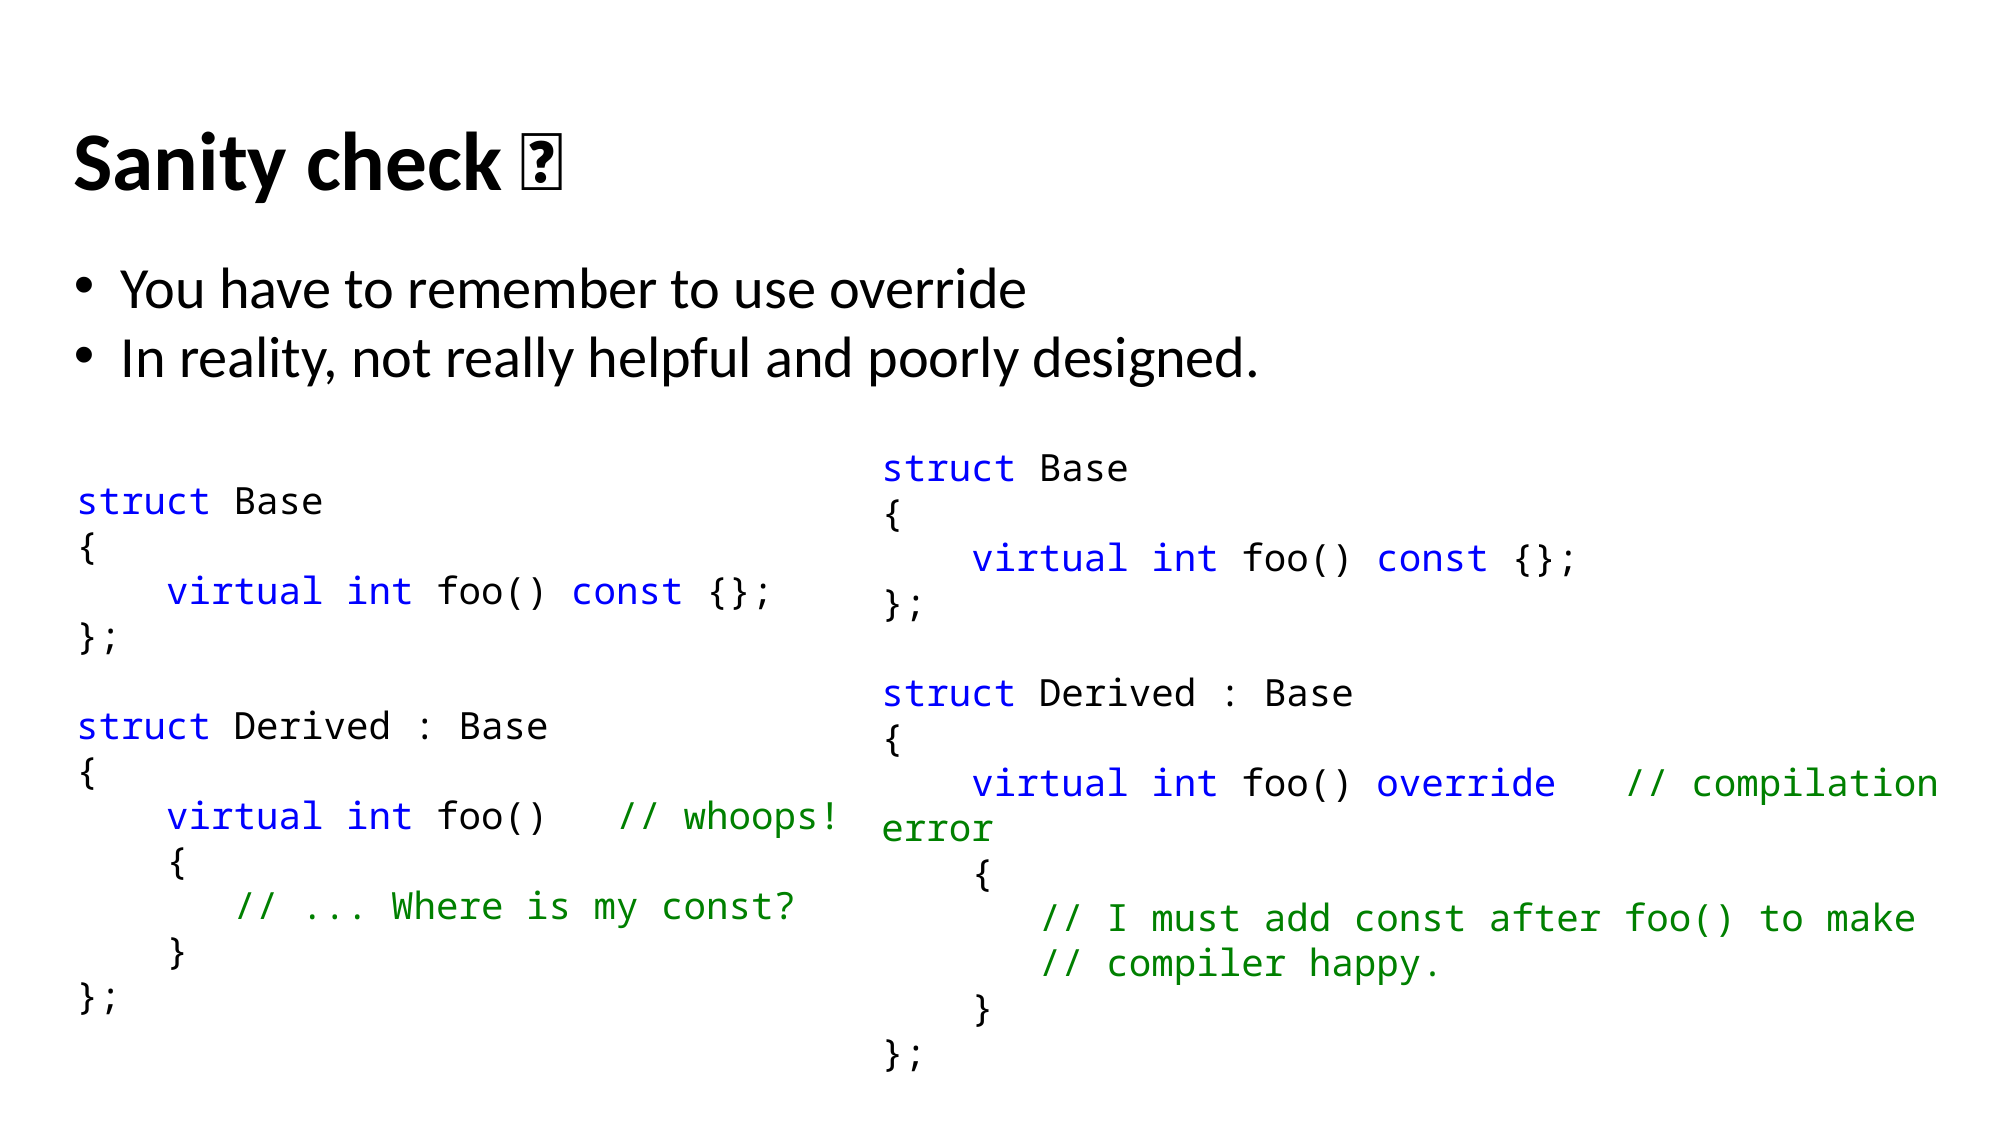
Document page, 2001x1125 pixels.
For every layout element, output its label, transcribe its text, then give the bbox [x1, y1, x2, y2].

text_box struct Base { virtual int foo() const {}; }; struct Derived : Base { virtual int foo() // whoops!​ { // ... Where is my const?​ } }; [61, 469, 866, 1070]
text_box struct Base { virtual int foo() const {}; }; struct Derived : Base { virtual int foo() override // compilation error { // I must add const after foo() to make // compiler happy. } }; [866, 436, 2000, 1125]
text_box Sanity check 🤔 [0, 0, 2000, 215]
text_box You have to remember to use override In reality, not really helpful and poorly designed. [0, 242, 2000, 467]
